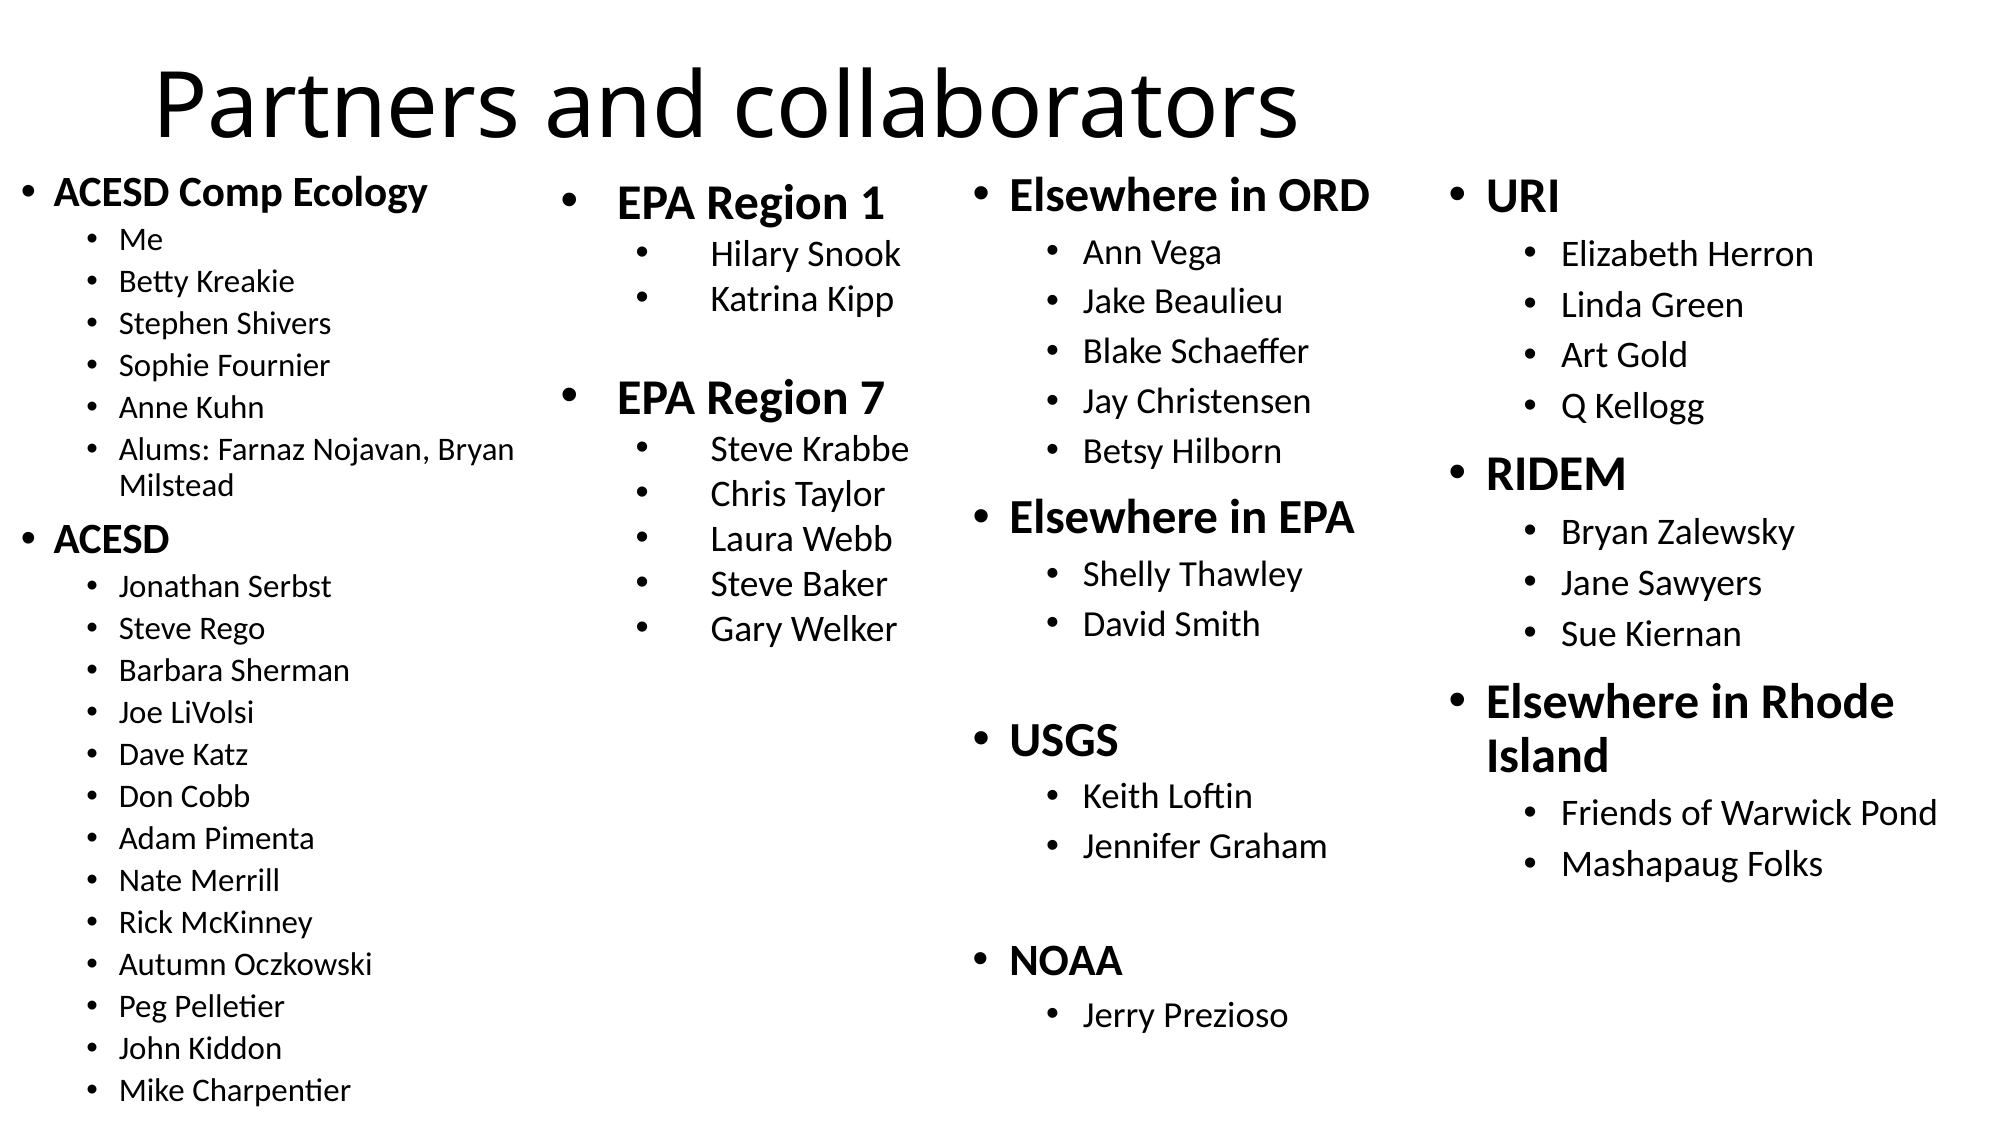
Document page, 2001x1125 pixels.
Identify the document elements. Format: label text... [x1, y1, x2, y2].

list ACESD Comp Ecology Me Betty Kreakie Stephen Shivers Sophie Fournier Anne Kuhn Alums: Farnaz Nojavan, Bryan Milstead ACESD Jonathan Serbst Steve Rego Barbara Sherman Joe LiVolsi Dave Katz Don Cobb Adam Pimenta Nate Merrill Rick McKinney Autumn Oczkowski Peg Pelletier John Kiddon Mike Charpentier [5, 161, 531, 1125]
title Partners and collaborators [137, 0, 1863, 217]
text_box EPA Region 1 Hilary Snook Katrina Kipp EPA Region 7 Steve Krabbe Chris Taylor Laura Webb Steve Baker Gary Welker [545, 161, 1071, 657]
text_box Elsewhere in ORD Ann Vega Jake Beaulieu Blake Schaeffer Jay Christensen Betsy Hilborn Elsewhere in EPA Shelly Thawley David Smith USGS Keith Loftin Jennifer Graham NOAA Jerry Prezioso [957, 161, 1483, 1045]
text_box URI Elizabeth Herron Linda Green Art Gold Q Kellogg RIDEM Bryan Zalewsky Jane Sawyers Sue Kiernan Elsewhere in Rhode Island Friends of Warwick Pond Mashapaug Folks [1433, 161, 1959, 1060]
